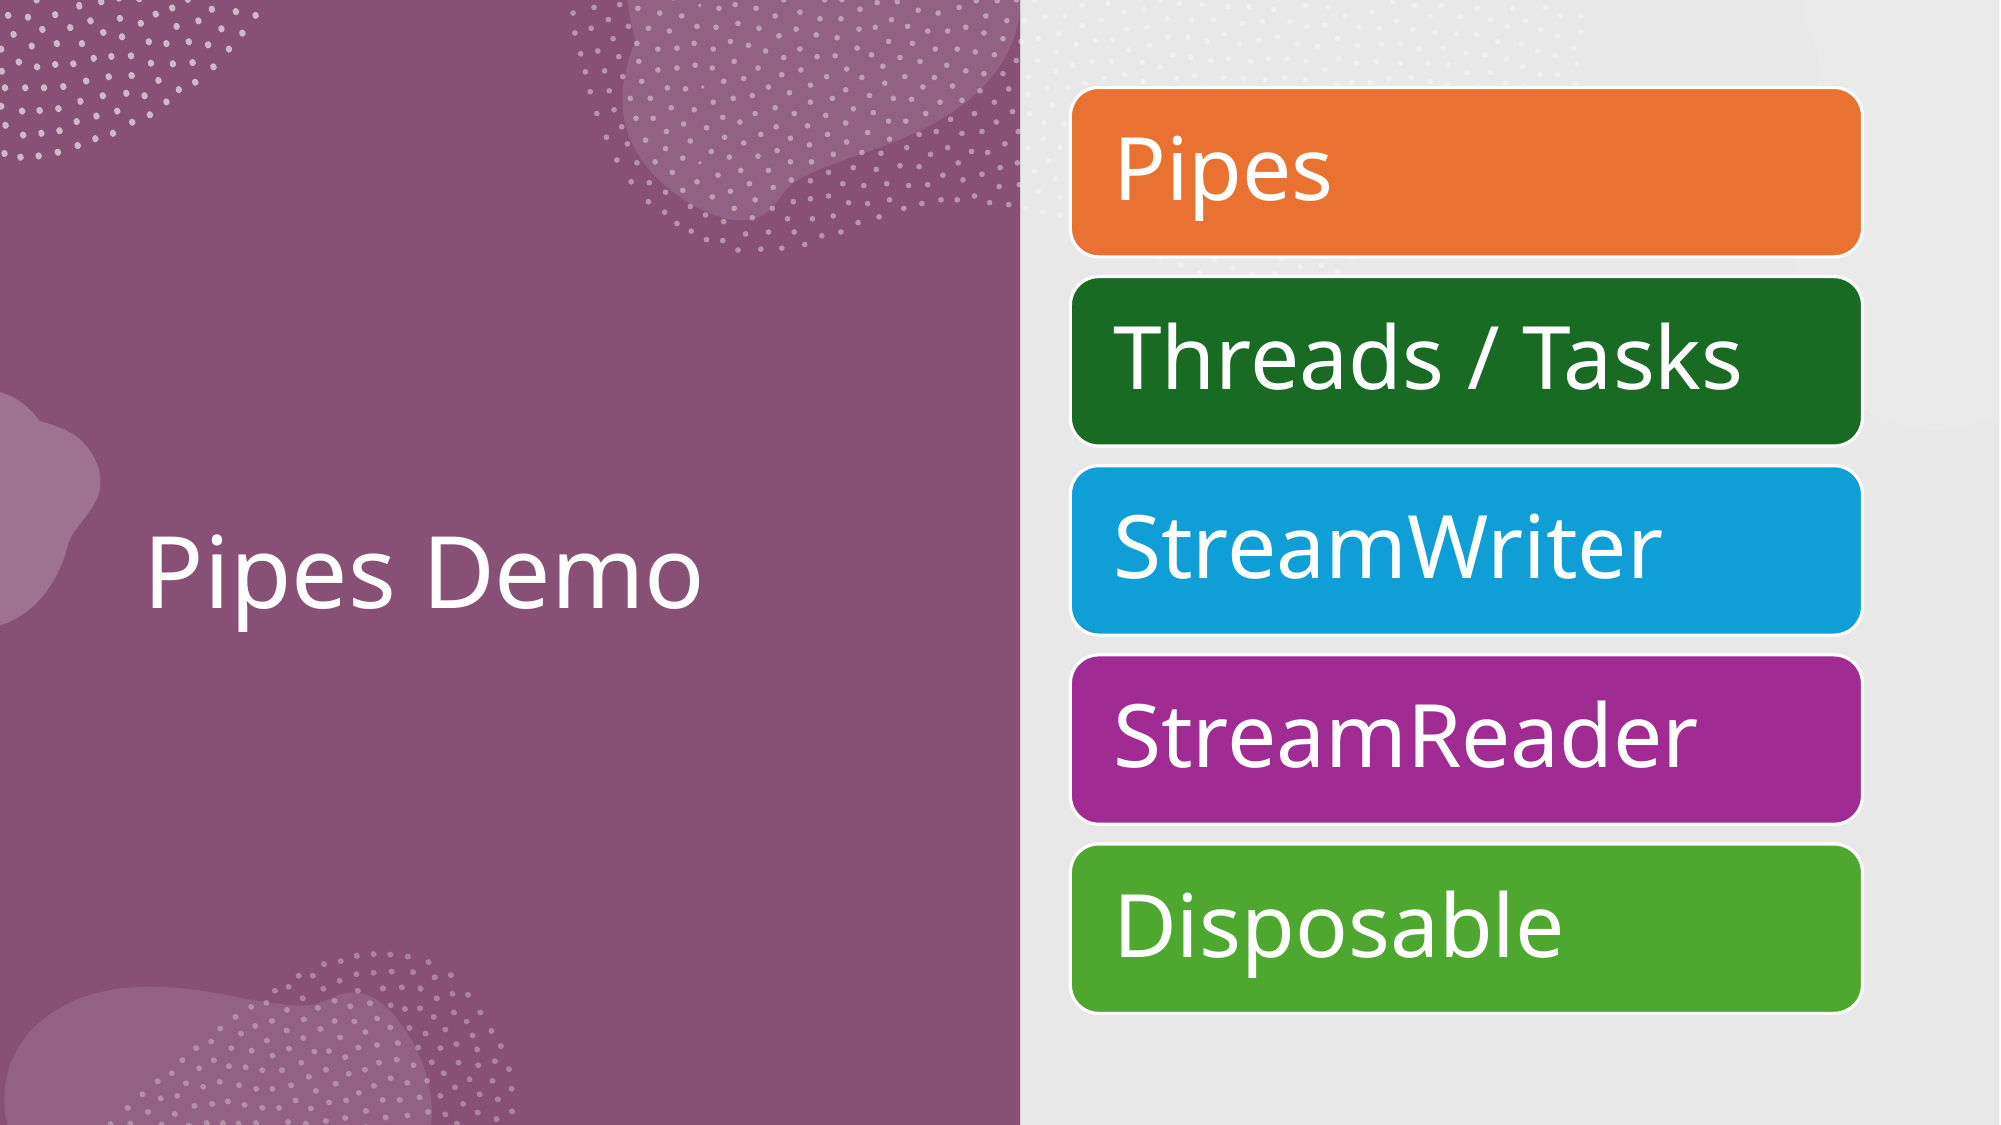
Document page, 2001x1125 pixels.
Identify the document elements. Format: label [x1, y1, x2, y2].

text_box [0, 0, 2000, 1125]
list [1069, 86, 1863, 1015]
